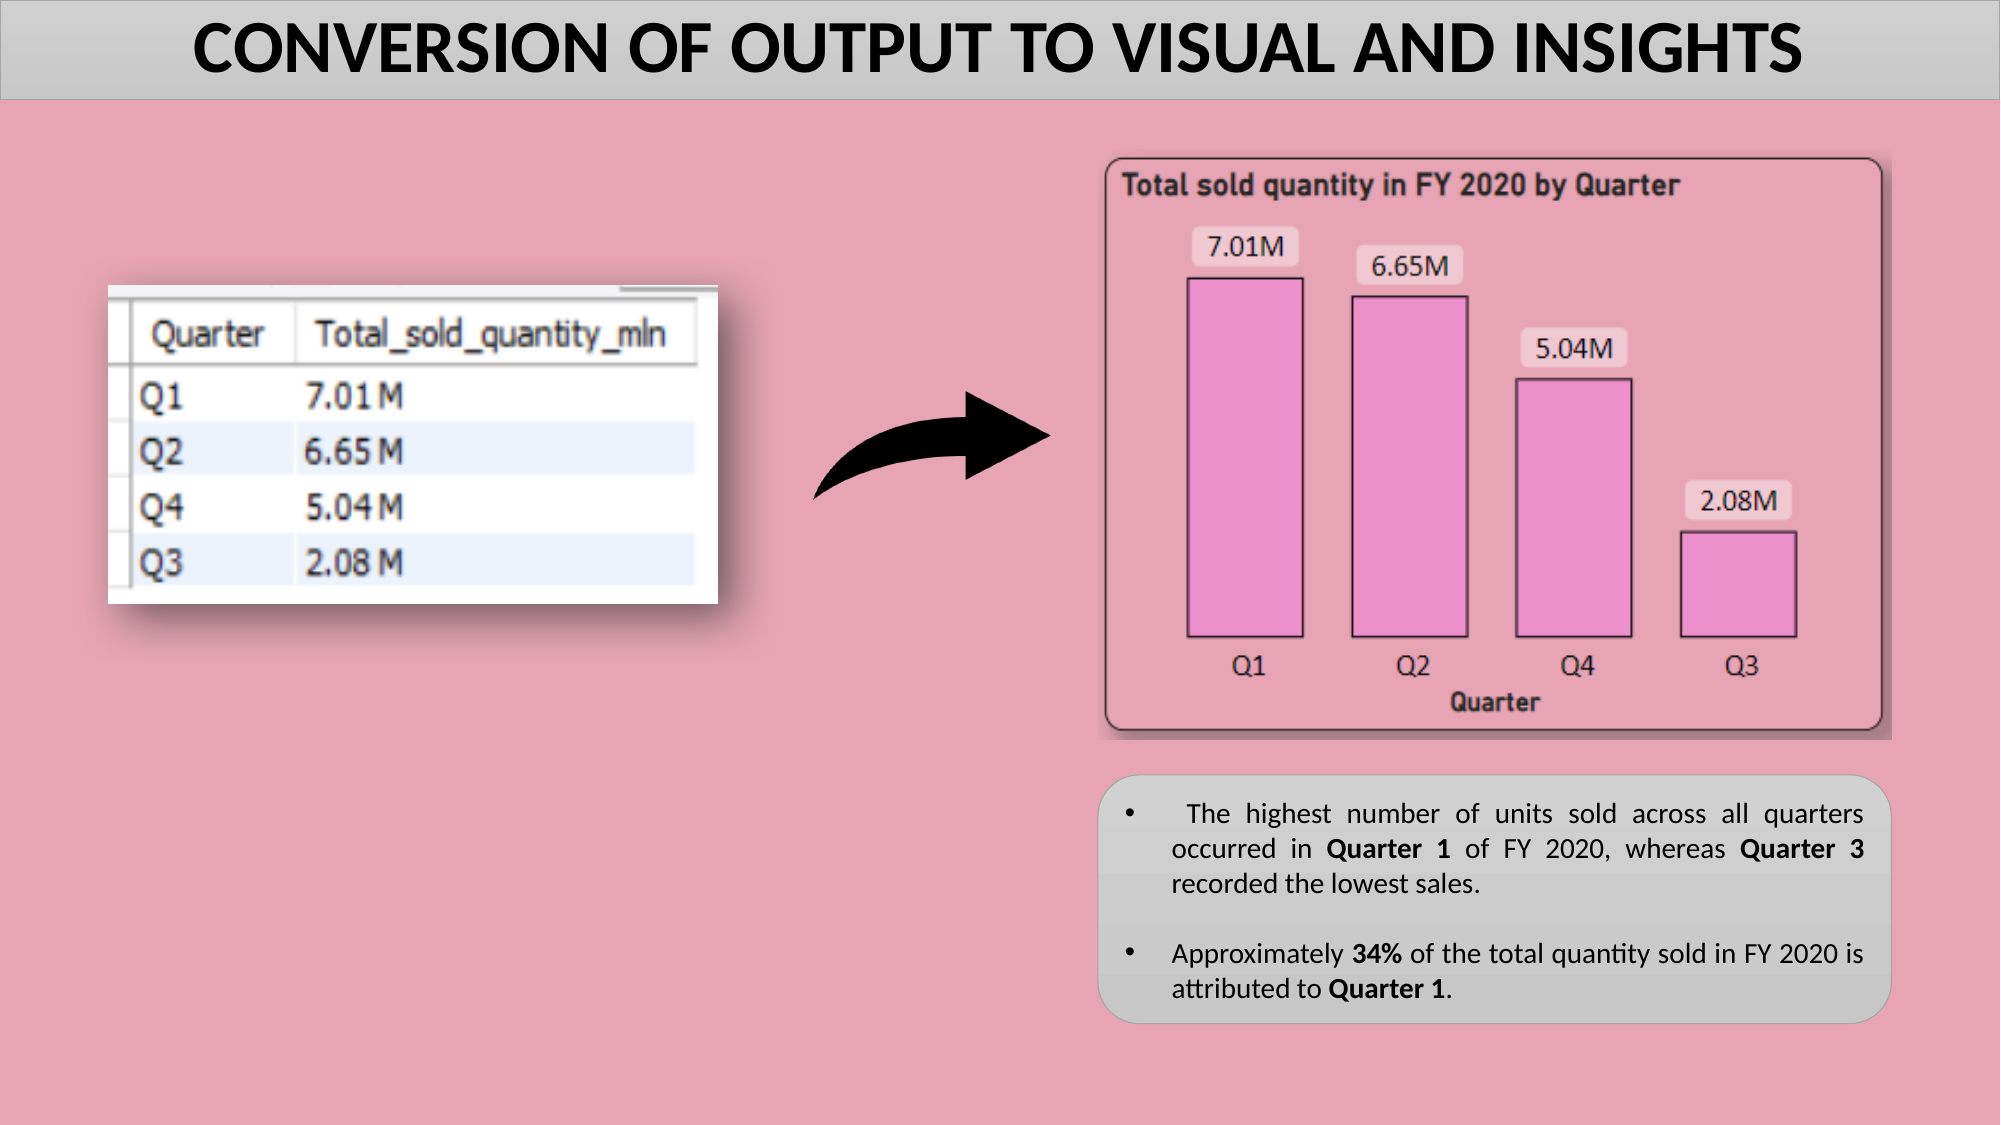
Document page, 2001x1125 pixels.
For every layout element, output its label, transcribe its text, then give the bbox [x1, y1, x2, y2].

picture [108, 285, 718, 604]
picture [1097, 149, 1892, 740]
picture [789, 356, 1074, 533]
title CONVERSION OF OUTPUT TO VISUAL AND INSIGHTS [0, 0, 2000, 100]
text_box The highest number of units sold across all quarters occurred in Quarter 1 of FY 2020, whereas Quarter 3 recorded the lowest sales. Approximately 34% of the total quantity sold in FY 2020 is attributed to Quarter 1. [1097, 774, 1892, 1025]
